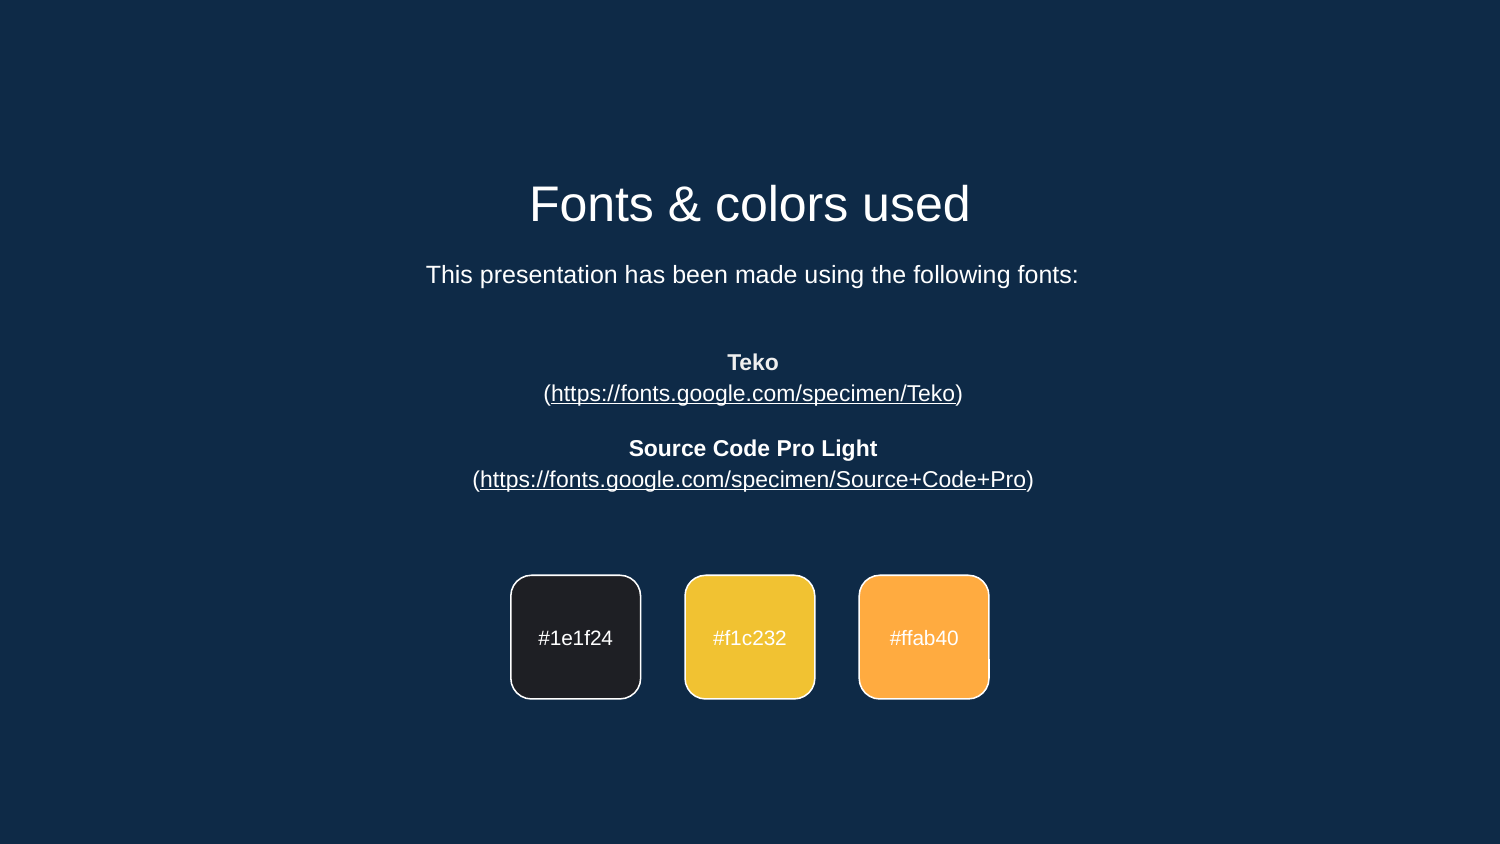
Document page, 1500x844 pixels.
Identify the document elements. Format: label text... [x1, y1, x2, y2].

list This presentation has been made using the following fonts: [175, 239, 1332, 312]
list Teko (https://fonts.google.com/specimen/Teko) Source Code Pro Light (https://fonts.google.com/specimen/Source+Code+Pro) [175, 314, 1332, 521]
title Fonts & colors used [171, 156, 1328, 236]
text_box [510, 574, 990, 700]
